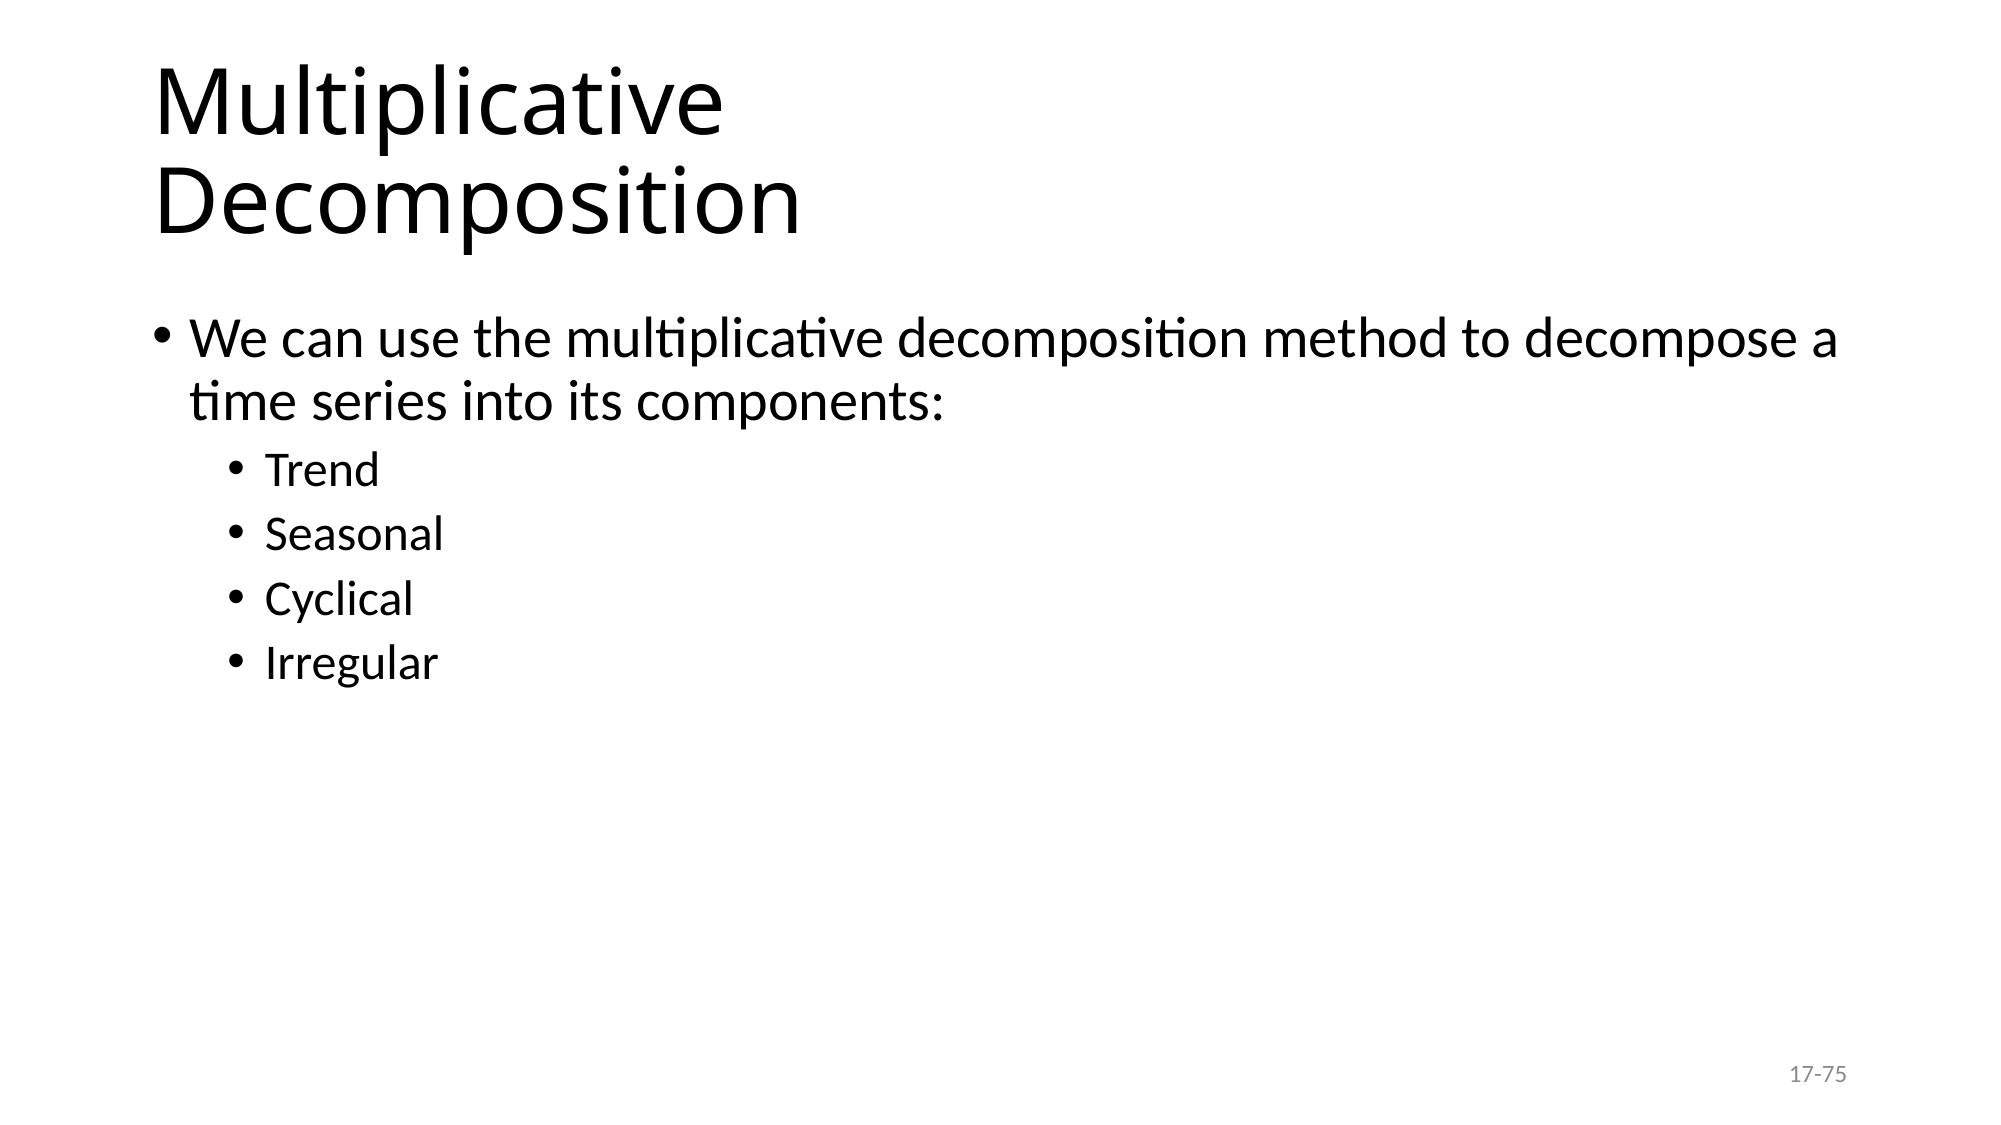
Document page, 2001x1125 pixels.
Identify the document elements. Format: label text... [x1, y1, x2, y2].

slide_number 17-75 [1412, 1042, 1863, 1103]
list We can use the multiplicative decomposition method to decompose a time series into its components: Trend Seasonal Cyclical Irregular [137, 299, 1863, 1014]
title Multiplicative Decomposition [137, 60, 1303, 248]
